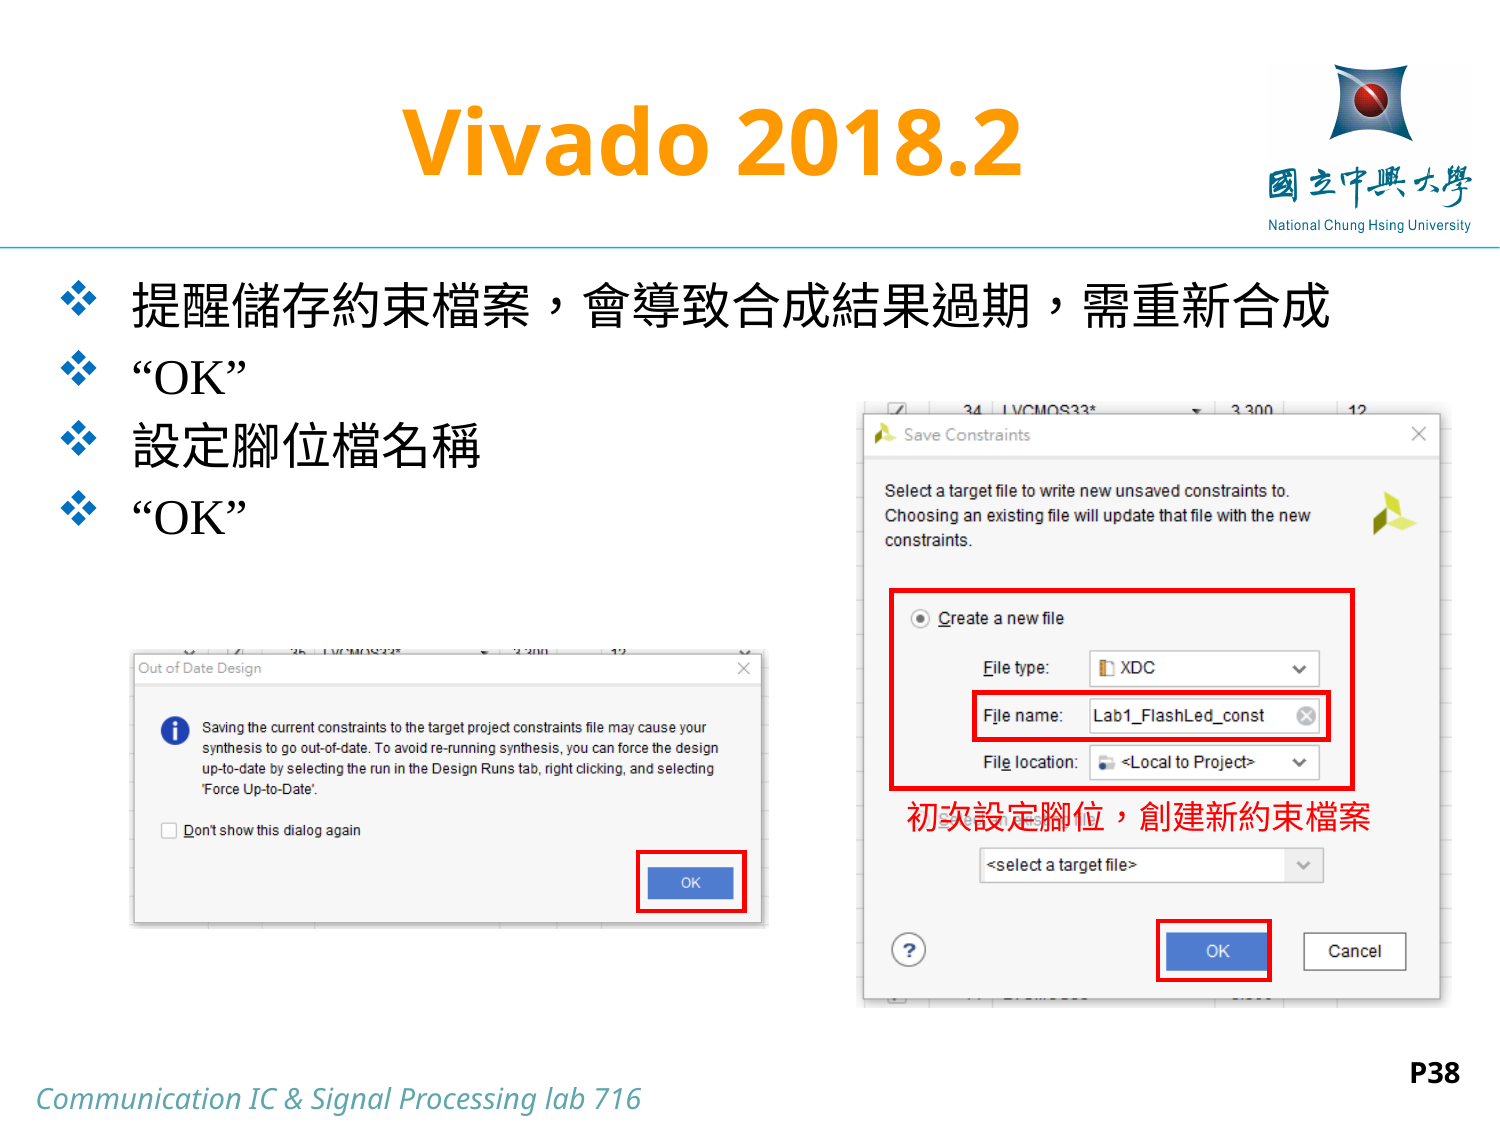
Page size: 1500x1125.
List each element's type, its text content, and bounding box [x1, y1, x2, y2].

picture [856, 401, 1452, 1009]
list 提醒儲存約束檔案，會導致合成結果過期，需重新合成 “OK” 設定腳位檔名稱 “OK” [41, 267, 1471, 1005]
picture [129, 649, 769, 929]
title Vivado 2018.2 [75, 45, 1353, 233]
picture [1353, 64, 1472, 233]
